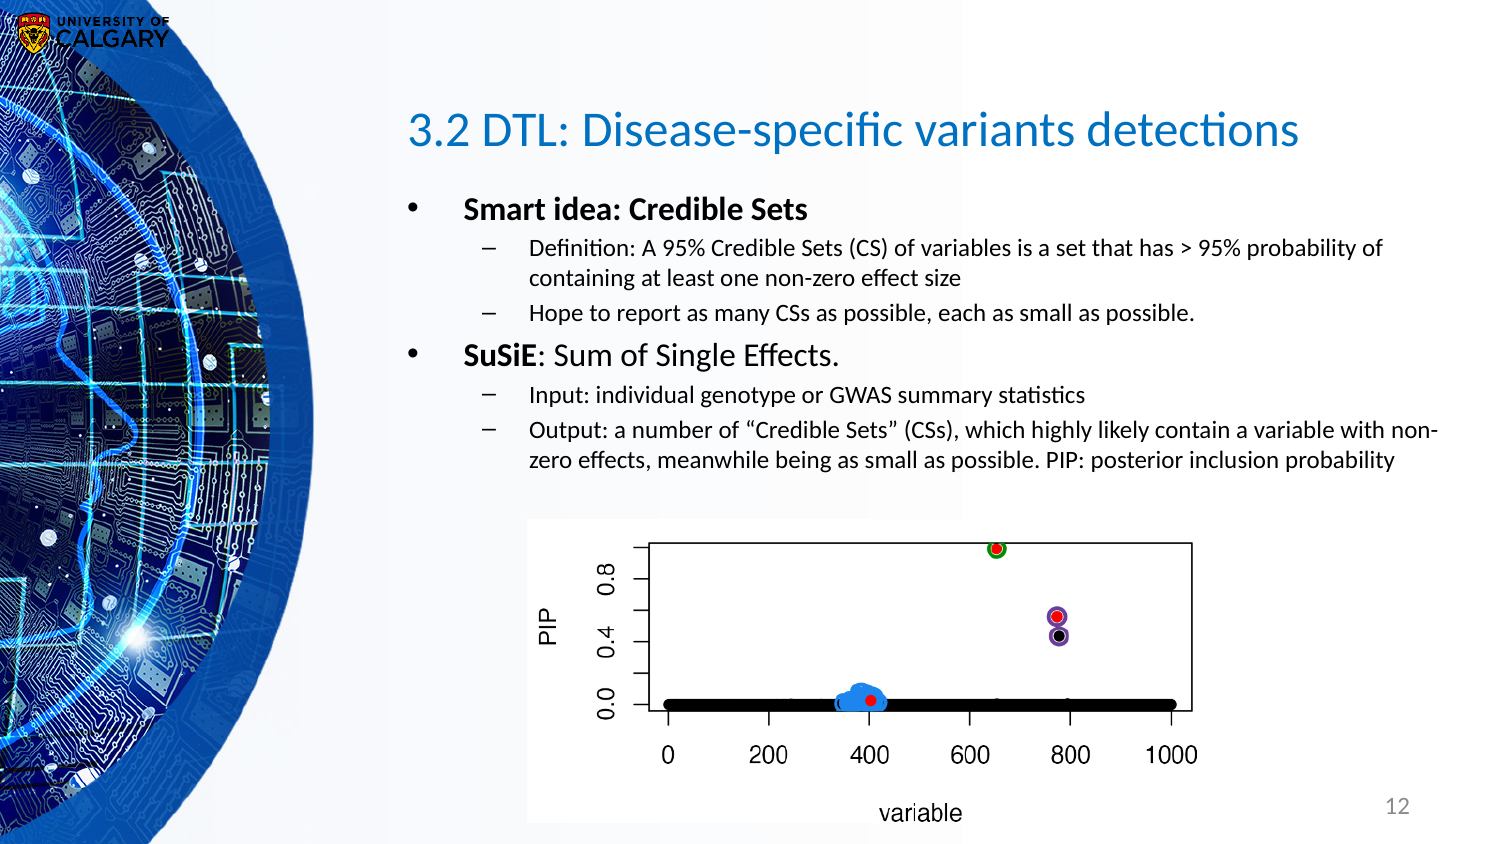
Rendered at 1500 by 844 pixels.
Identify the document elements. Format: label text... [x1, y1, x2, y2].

picture [0, 0, 1500, 844]
slide_number 12 [1203, 782, 1425, 827]
title 3.2 DTL: Disease-specific variants detections [392, 66, 1424, 179]
text_box Smart idea: Credible Sets Definition: A 95% Credible Sets (CS) of variables is a set that has > 95% probability of containing at least one non-zero effect size Hope to report as many CSs as possible, each as small as possible. SuSiE: Sum of Single Effects. Input: individual genotype or GWAS summary statistics Output: a number of “Credible Sets” (CSs), which highly likely contain a variable with non-zero effects, meanwhile being as small as possible. PIP: posterior inclusion probability [392, 179, 1482, 823]
